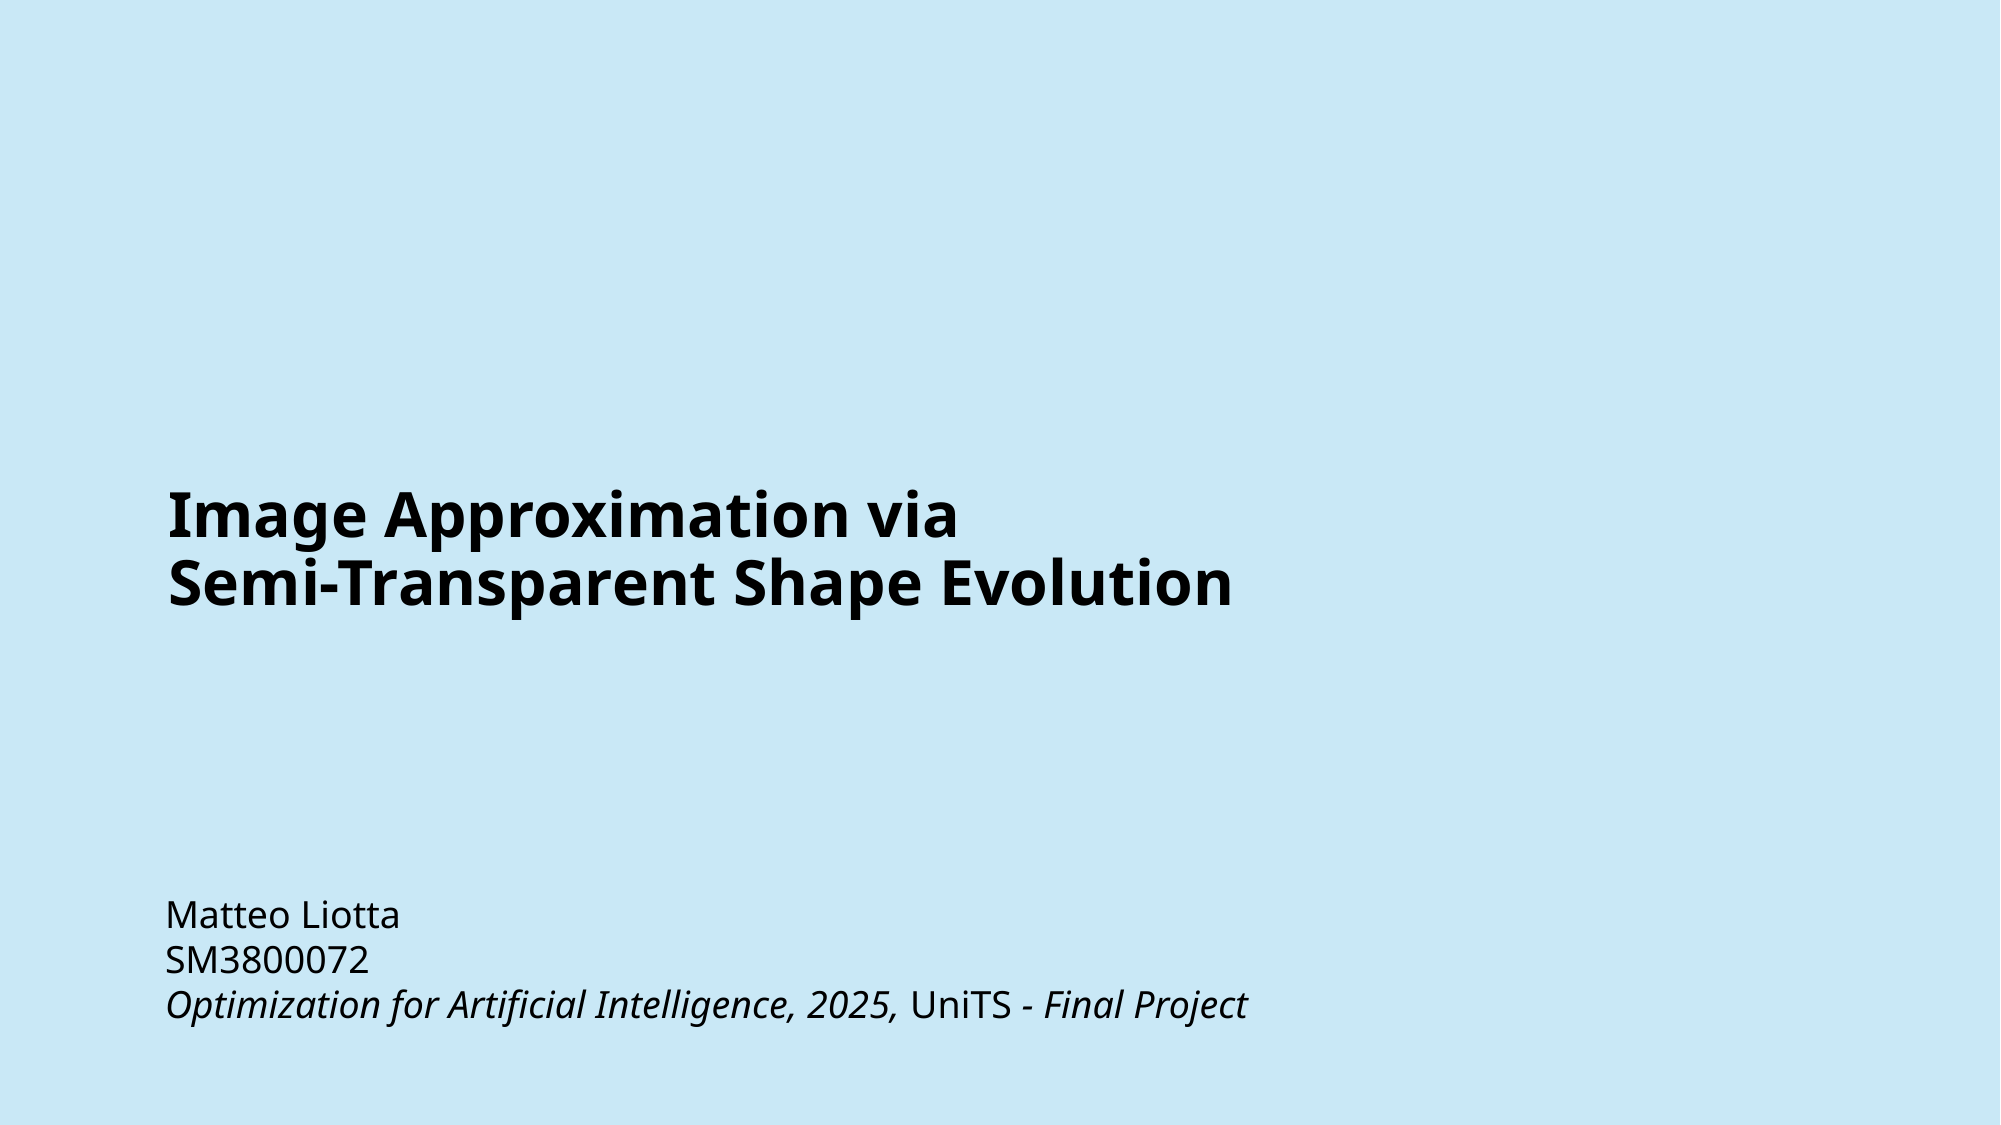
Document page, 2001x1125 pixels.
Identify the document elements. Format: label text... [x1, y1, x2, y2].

title Image Approximation via Semi-Transparent Shape Evolution [153, 309, 1345, 701]
subtitle Matteo Liotta SM3800072 Optimization for Artificial Intelligence, 2025, UniTS - Final Project [0, 883, 1500, 1125]
